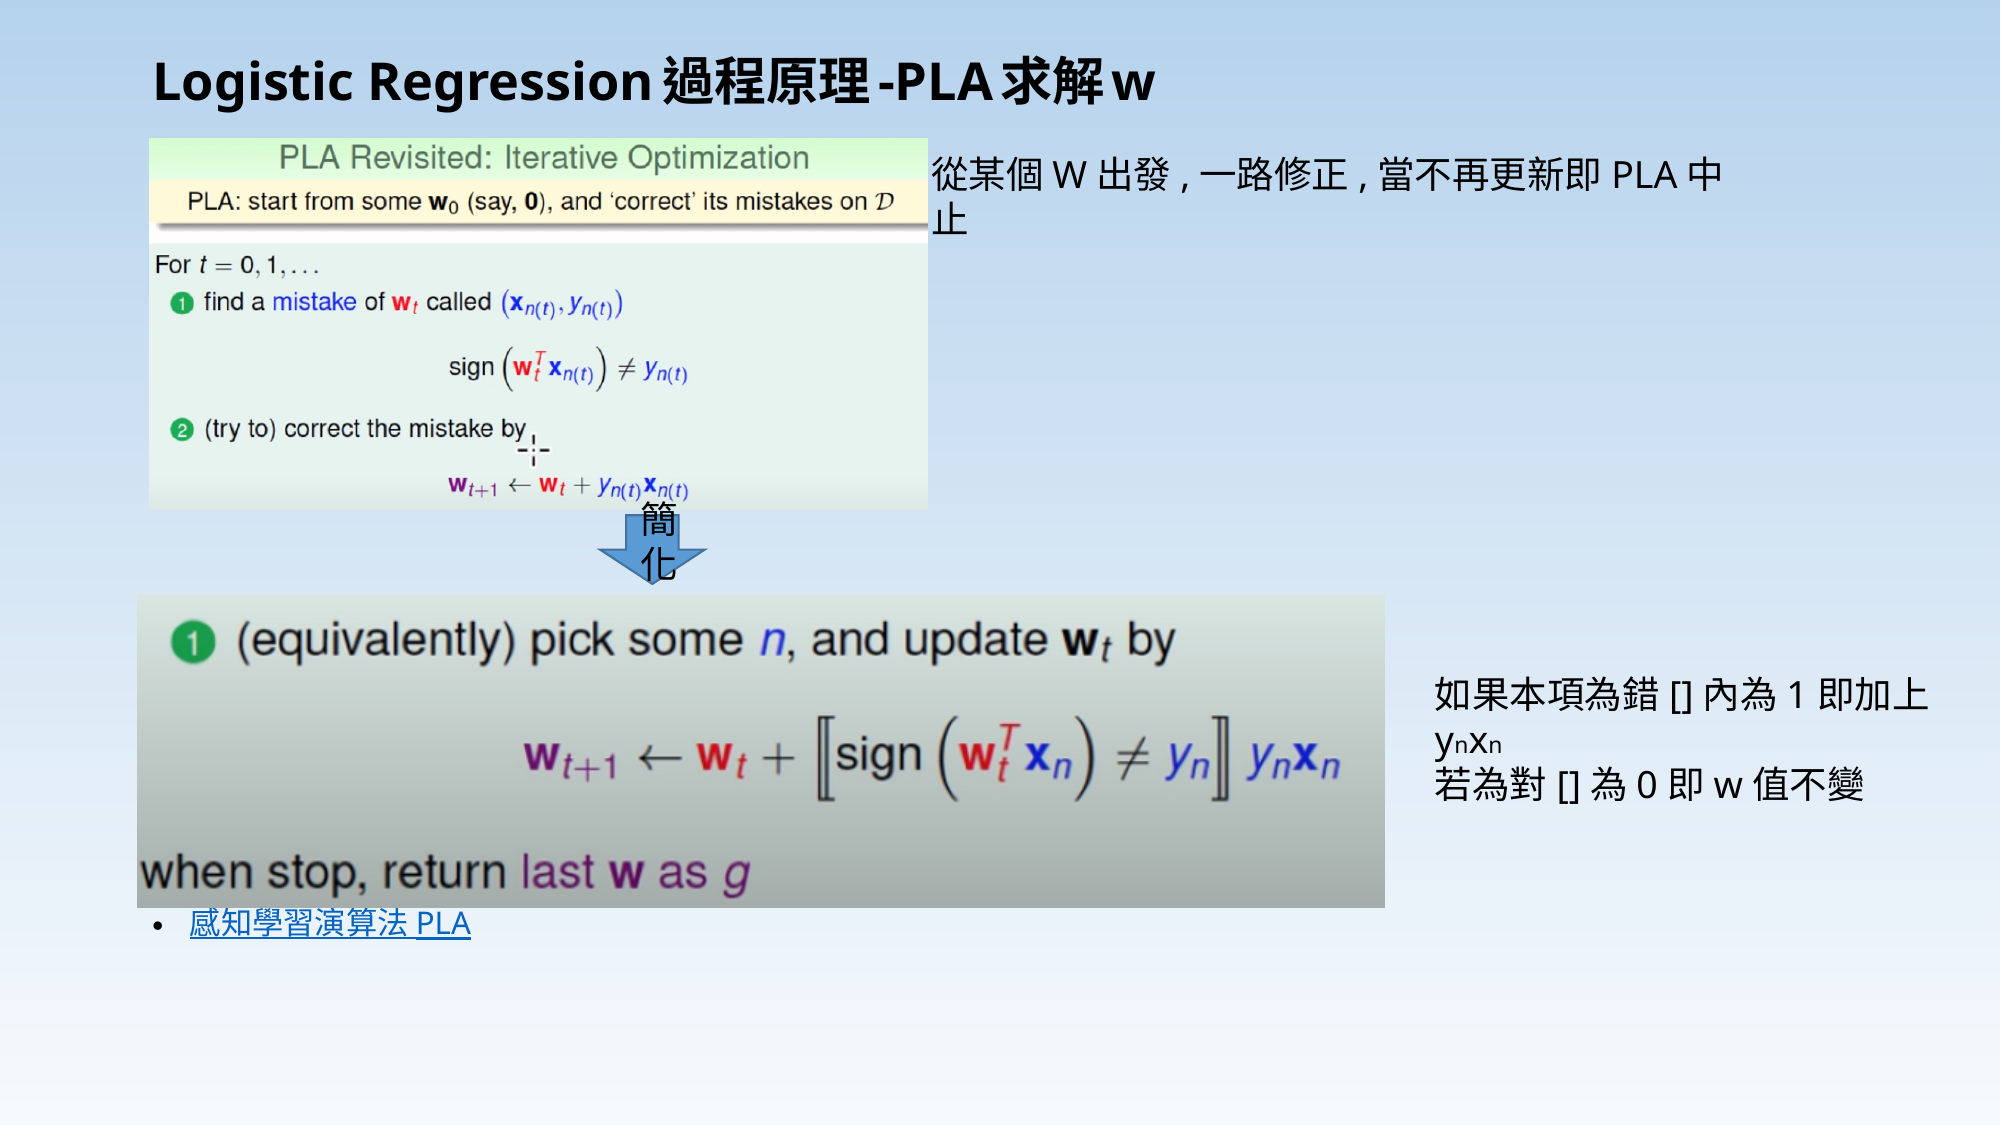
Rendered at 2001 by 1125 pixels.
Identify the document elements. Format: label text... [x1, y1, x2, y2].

picture [149, 138, 928, 510]
text_box 從某個W出發,一路修正,當不再更新即PLA中止 [928, 143, 1758, 249]
text_box 簡化 [596, 514, 709, 586]
text_box 如果本項為錯[]內為1即加上ynxn 若為對[]為0即w值不變 [1420, 663, 2000, 814]
picture [137, 594, 1385, 908]
title Logistic Regression過程原理-PLA求解w [137, 46, 1899, 121]
list 感知學習演算法 PLA [137, 154, 1863, 1014]
